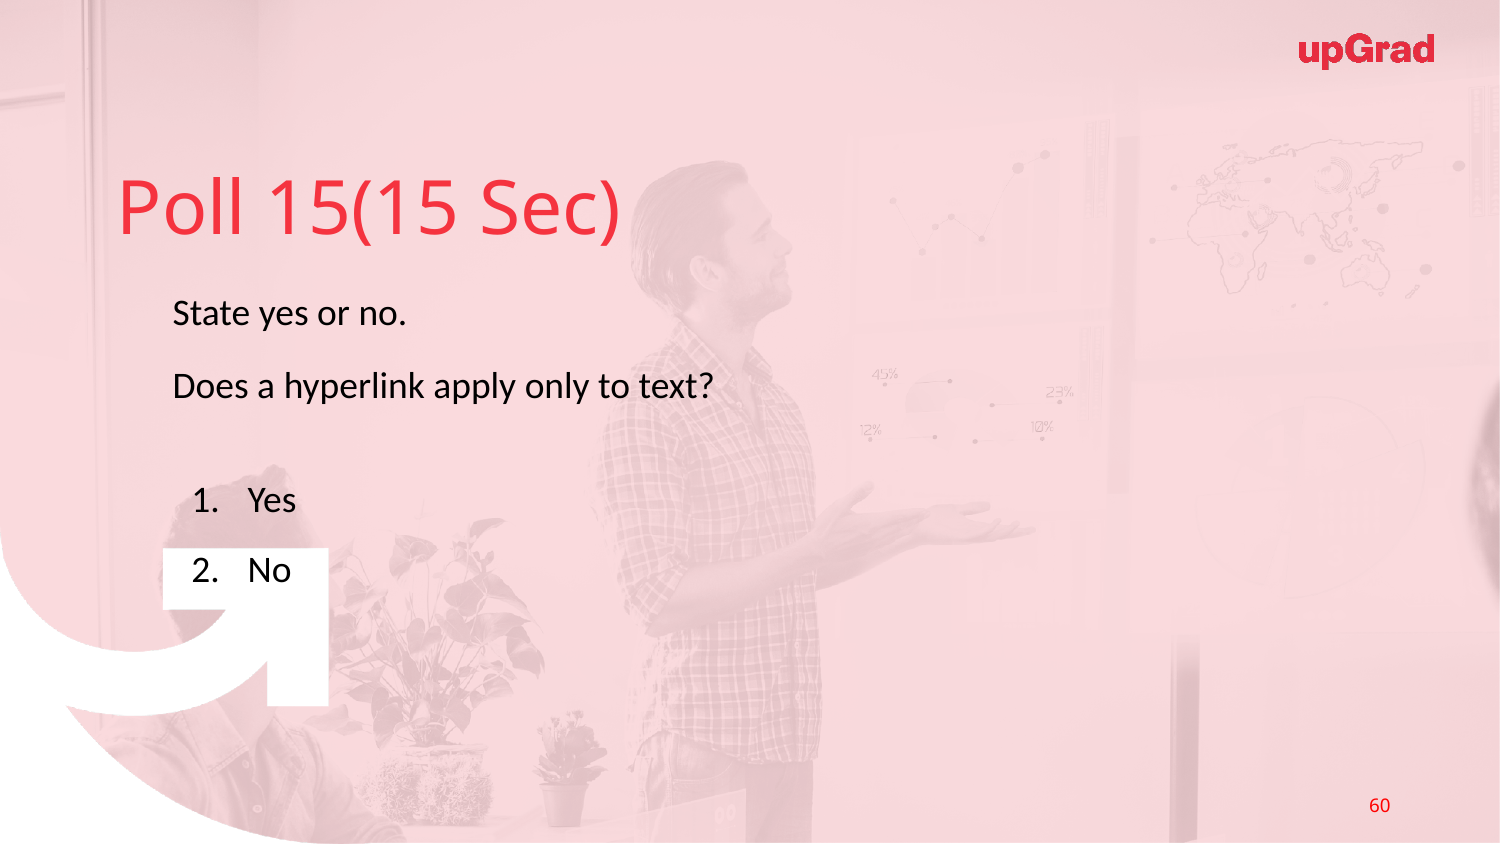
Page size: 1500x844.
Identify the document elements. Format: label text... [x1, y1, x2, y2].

text_box [0, 0, 1500, 844]
text_box State yes or no. Does a hyperlink apply only to text? Yes No [157, 280, 1349, 796]
text_box Poll 15(15 Sec) [105, 102, 1007, 319]
text_box 60 [1068, 782, 1406, 828]
picture [1299, 33, 1434, 70]
